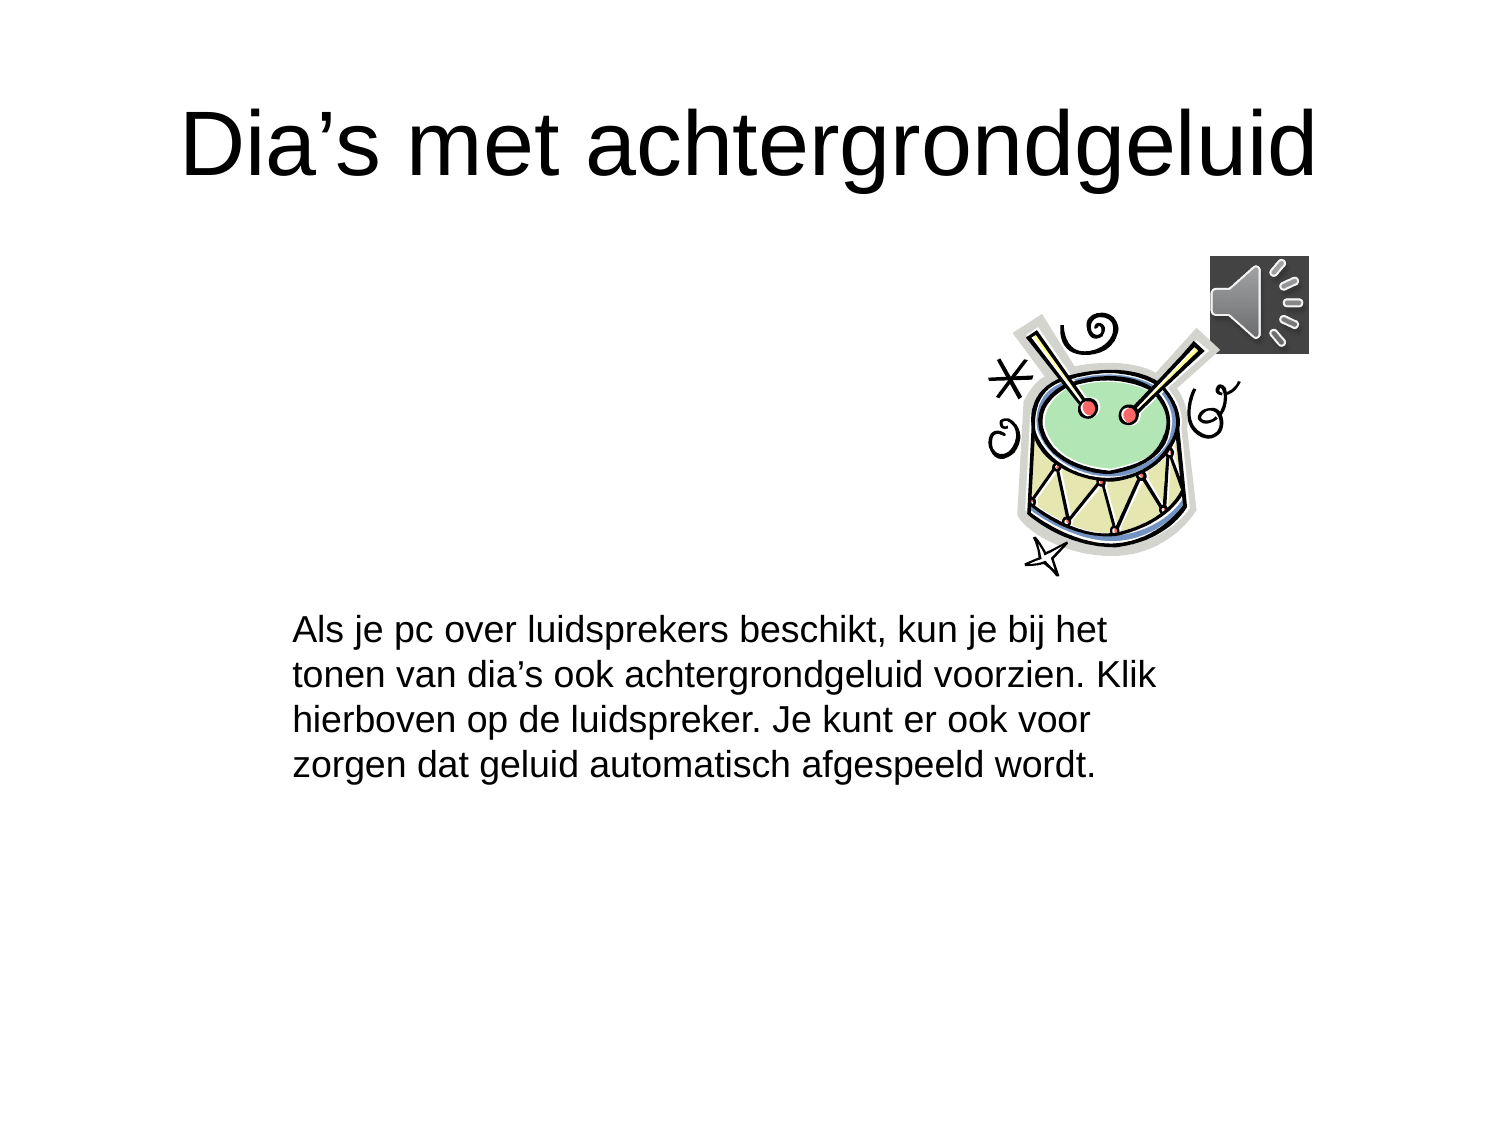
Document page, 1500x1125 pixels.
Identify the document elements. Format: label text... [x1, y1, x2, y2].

text_box Dia’s met achtergrondgeluid [74, 45, 1425, 233]
picture [985, 255, 1310, 580]
text_box Als je pc over luidsprekers beschikt, kun je bij het tonen van dia’s ook achtergrondgeluid voorzien. Klik hierboven op de luidspreker. Je kunt er ook voor zorgen dat geluid automatisch afgespeeld wordt. [277, 597, 1211, 793]
